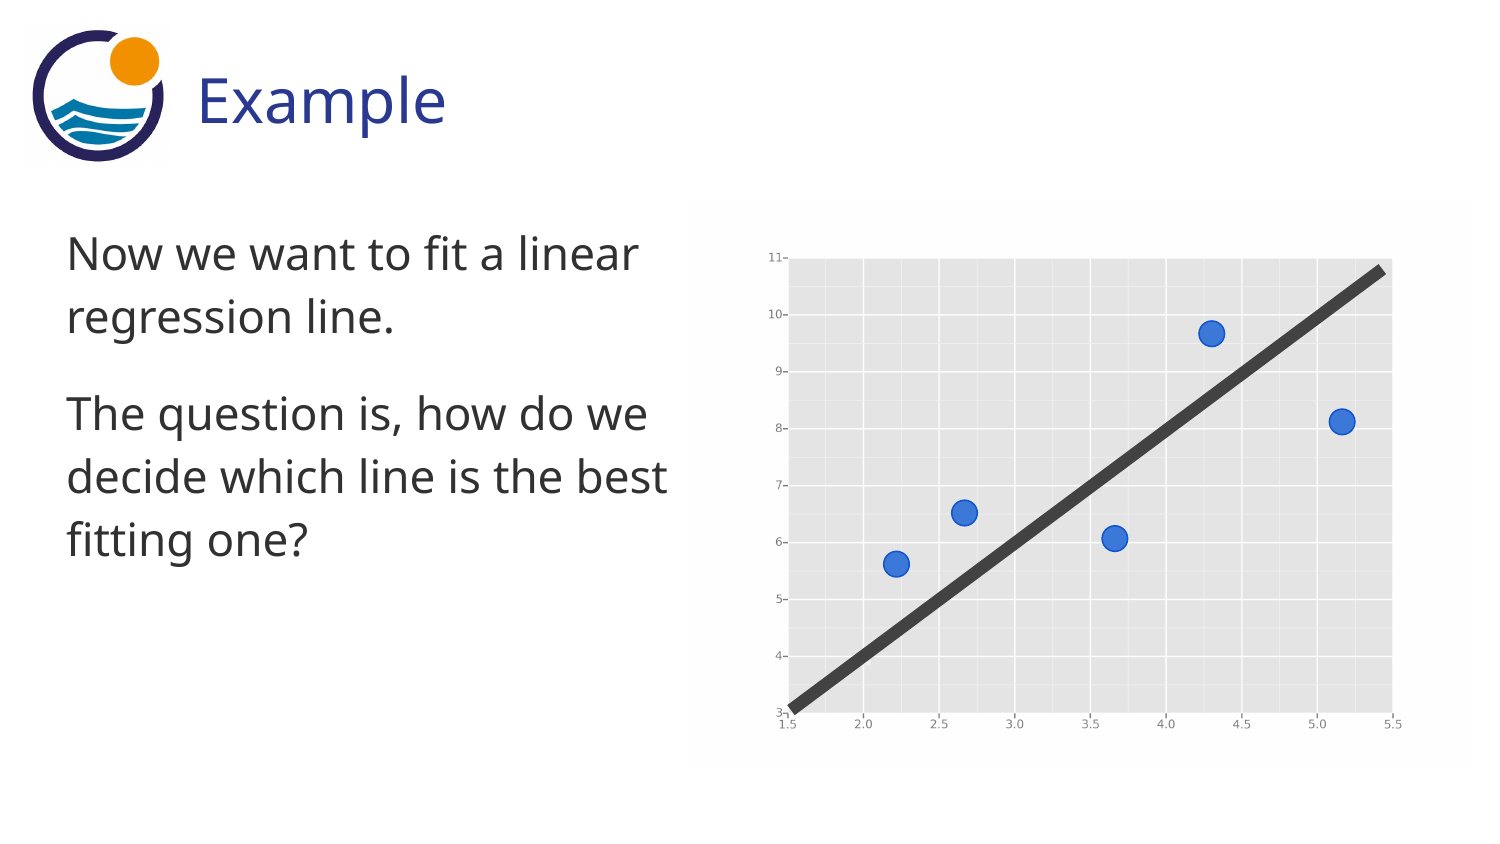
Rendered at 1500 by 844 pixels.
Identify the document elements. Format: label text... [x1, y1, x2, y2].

picture [24, 24, 172, 167]
text_box Now we want to fit a linear regression line. The question is, how do we decide which line is the best fitting one? [51, 201, 689, 750]
text_box [176, 34, 1330, 157]
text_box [790, 268, 1383, 711]
picture [690, 201, 1471, 770]
text_box Example [181, 45, 1500, 146]
